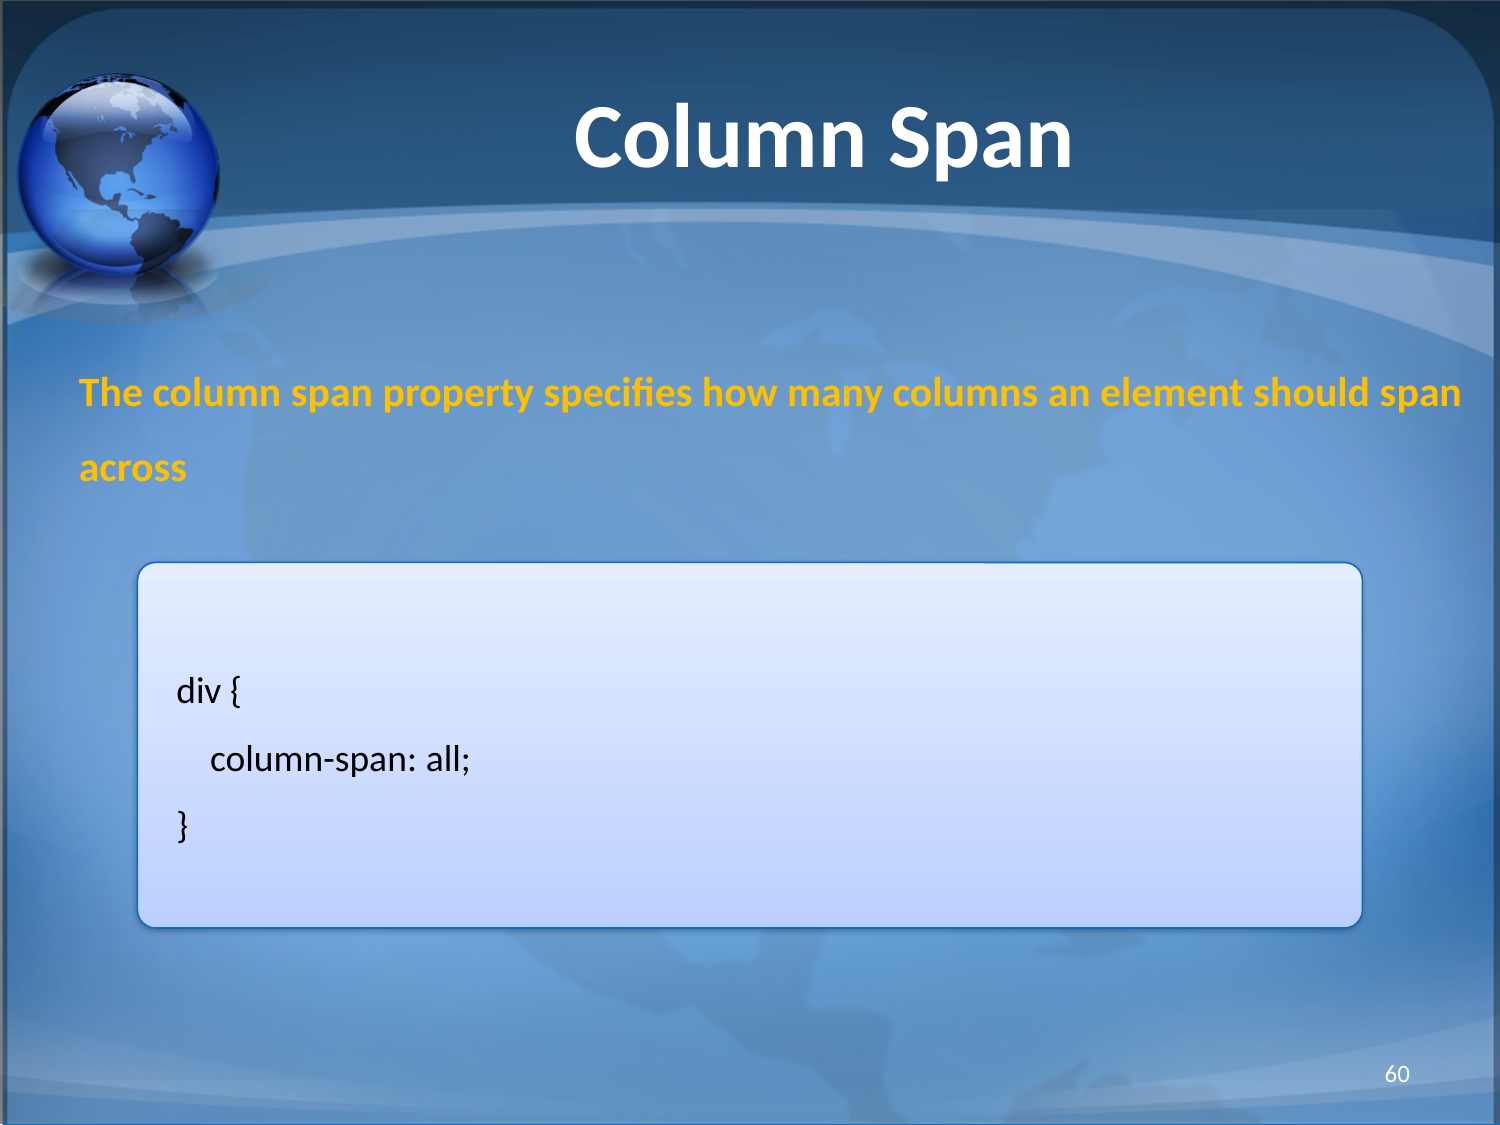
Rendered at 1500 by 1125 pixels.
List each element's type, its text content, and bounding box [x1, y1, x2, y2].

slide_number 60 [1074, 1042, 1425, 1103]
text_box div { column-span: all; } [136, 561, 1364, 929]
text_box The column span property specifies how many columns an element should span across [64, 332, 1500, 498]
picture [0, 0, 1500, 1125]
title Column Span [200, 37, 1450, 225]
